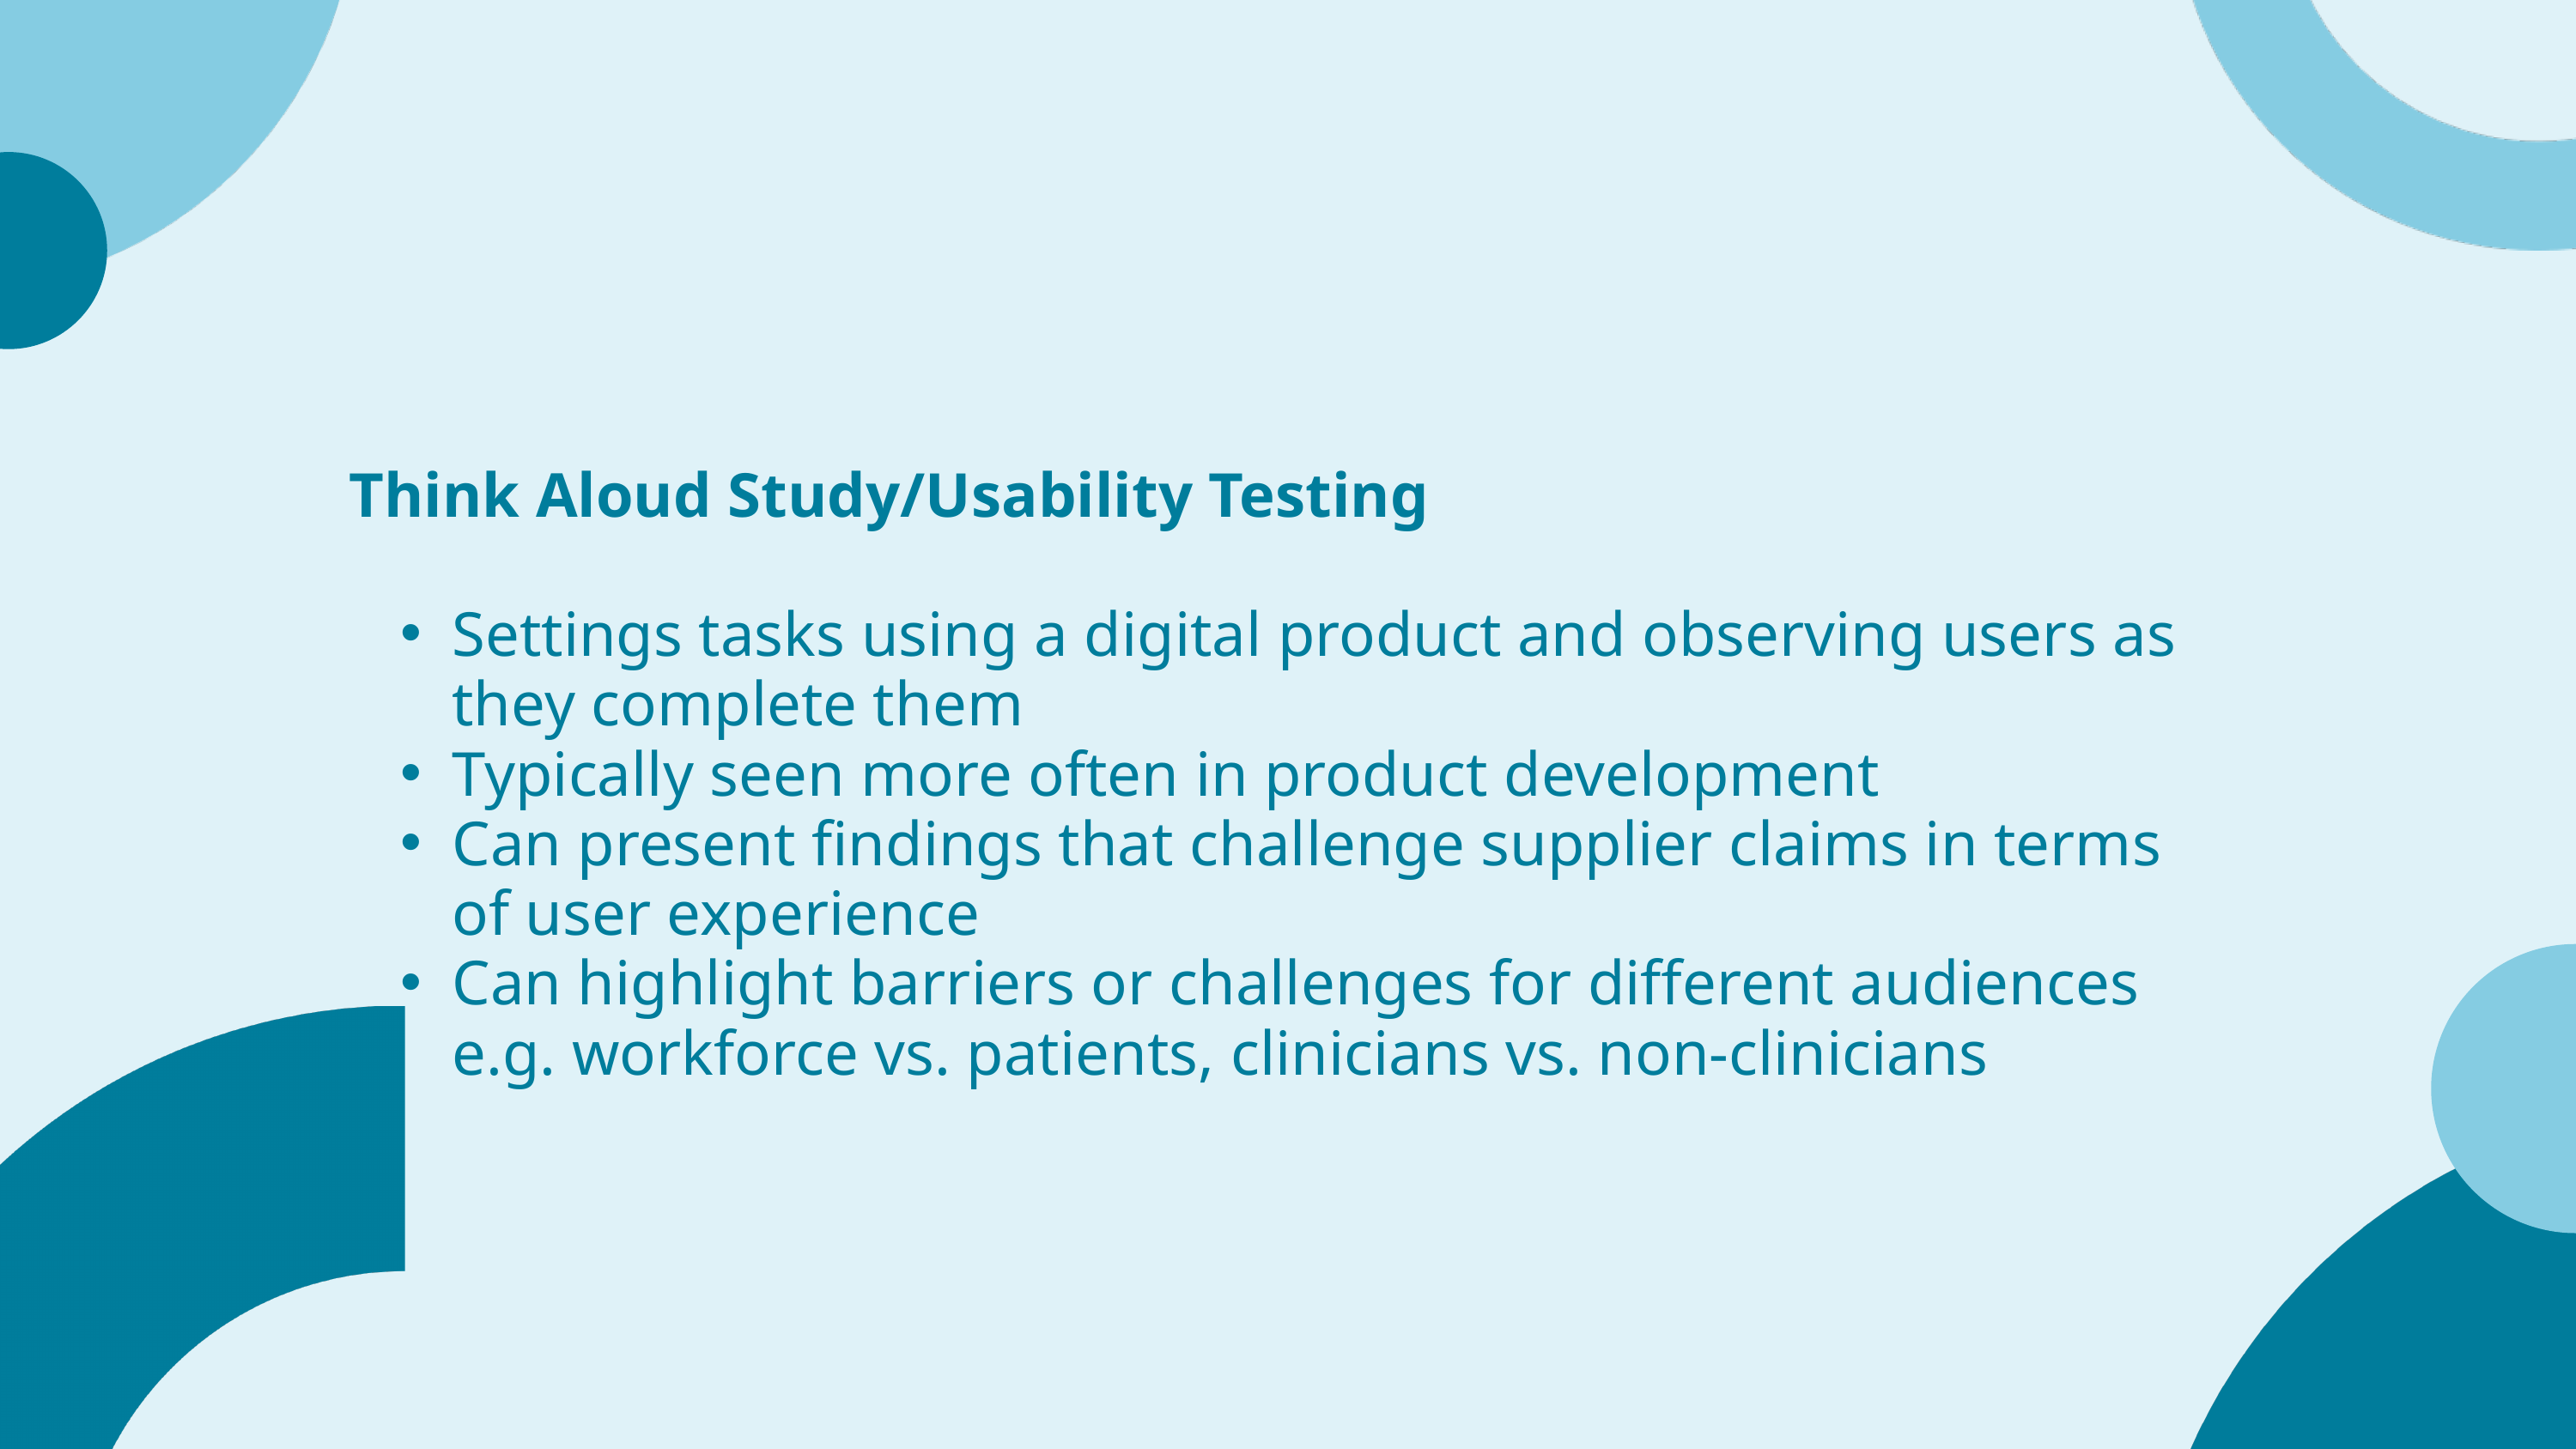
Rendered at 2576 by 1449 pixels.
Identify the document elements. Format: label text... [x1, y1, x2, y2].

text_box Think Aloud Study/Usability Testing Settings tasks using a digital product and observing users as they complete them Typically seen more often in product development Can present findings that challenge supplier claims in terms of user experience Can highlight barriers or challenges for different audiences e.g. workforce vs. patients, clinicians vs. non-clinicians [349, 458, 2227, 1088]
text_box [2141, 1104, 2576, 1449]
text_box [0, 0, 357, 290]
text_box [2431, 943, 2576, 1234]
text_box [2175, 0, 2576, 251]
text_box [0, 1006, 405, 1449]
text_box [0, 151, 107, 349]
